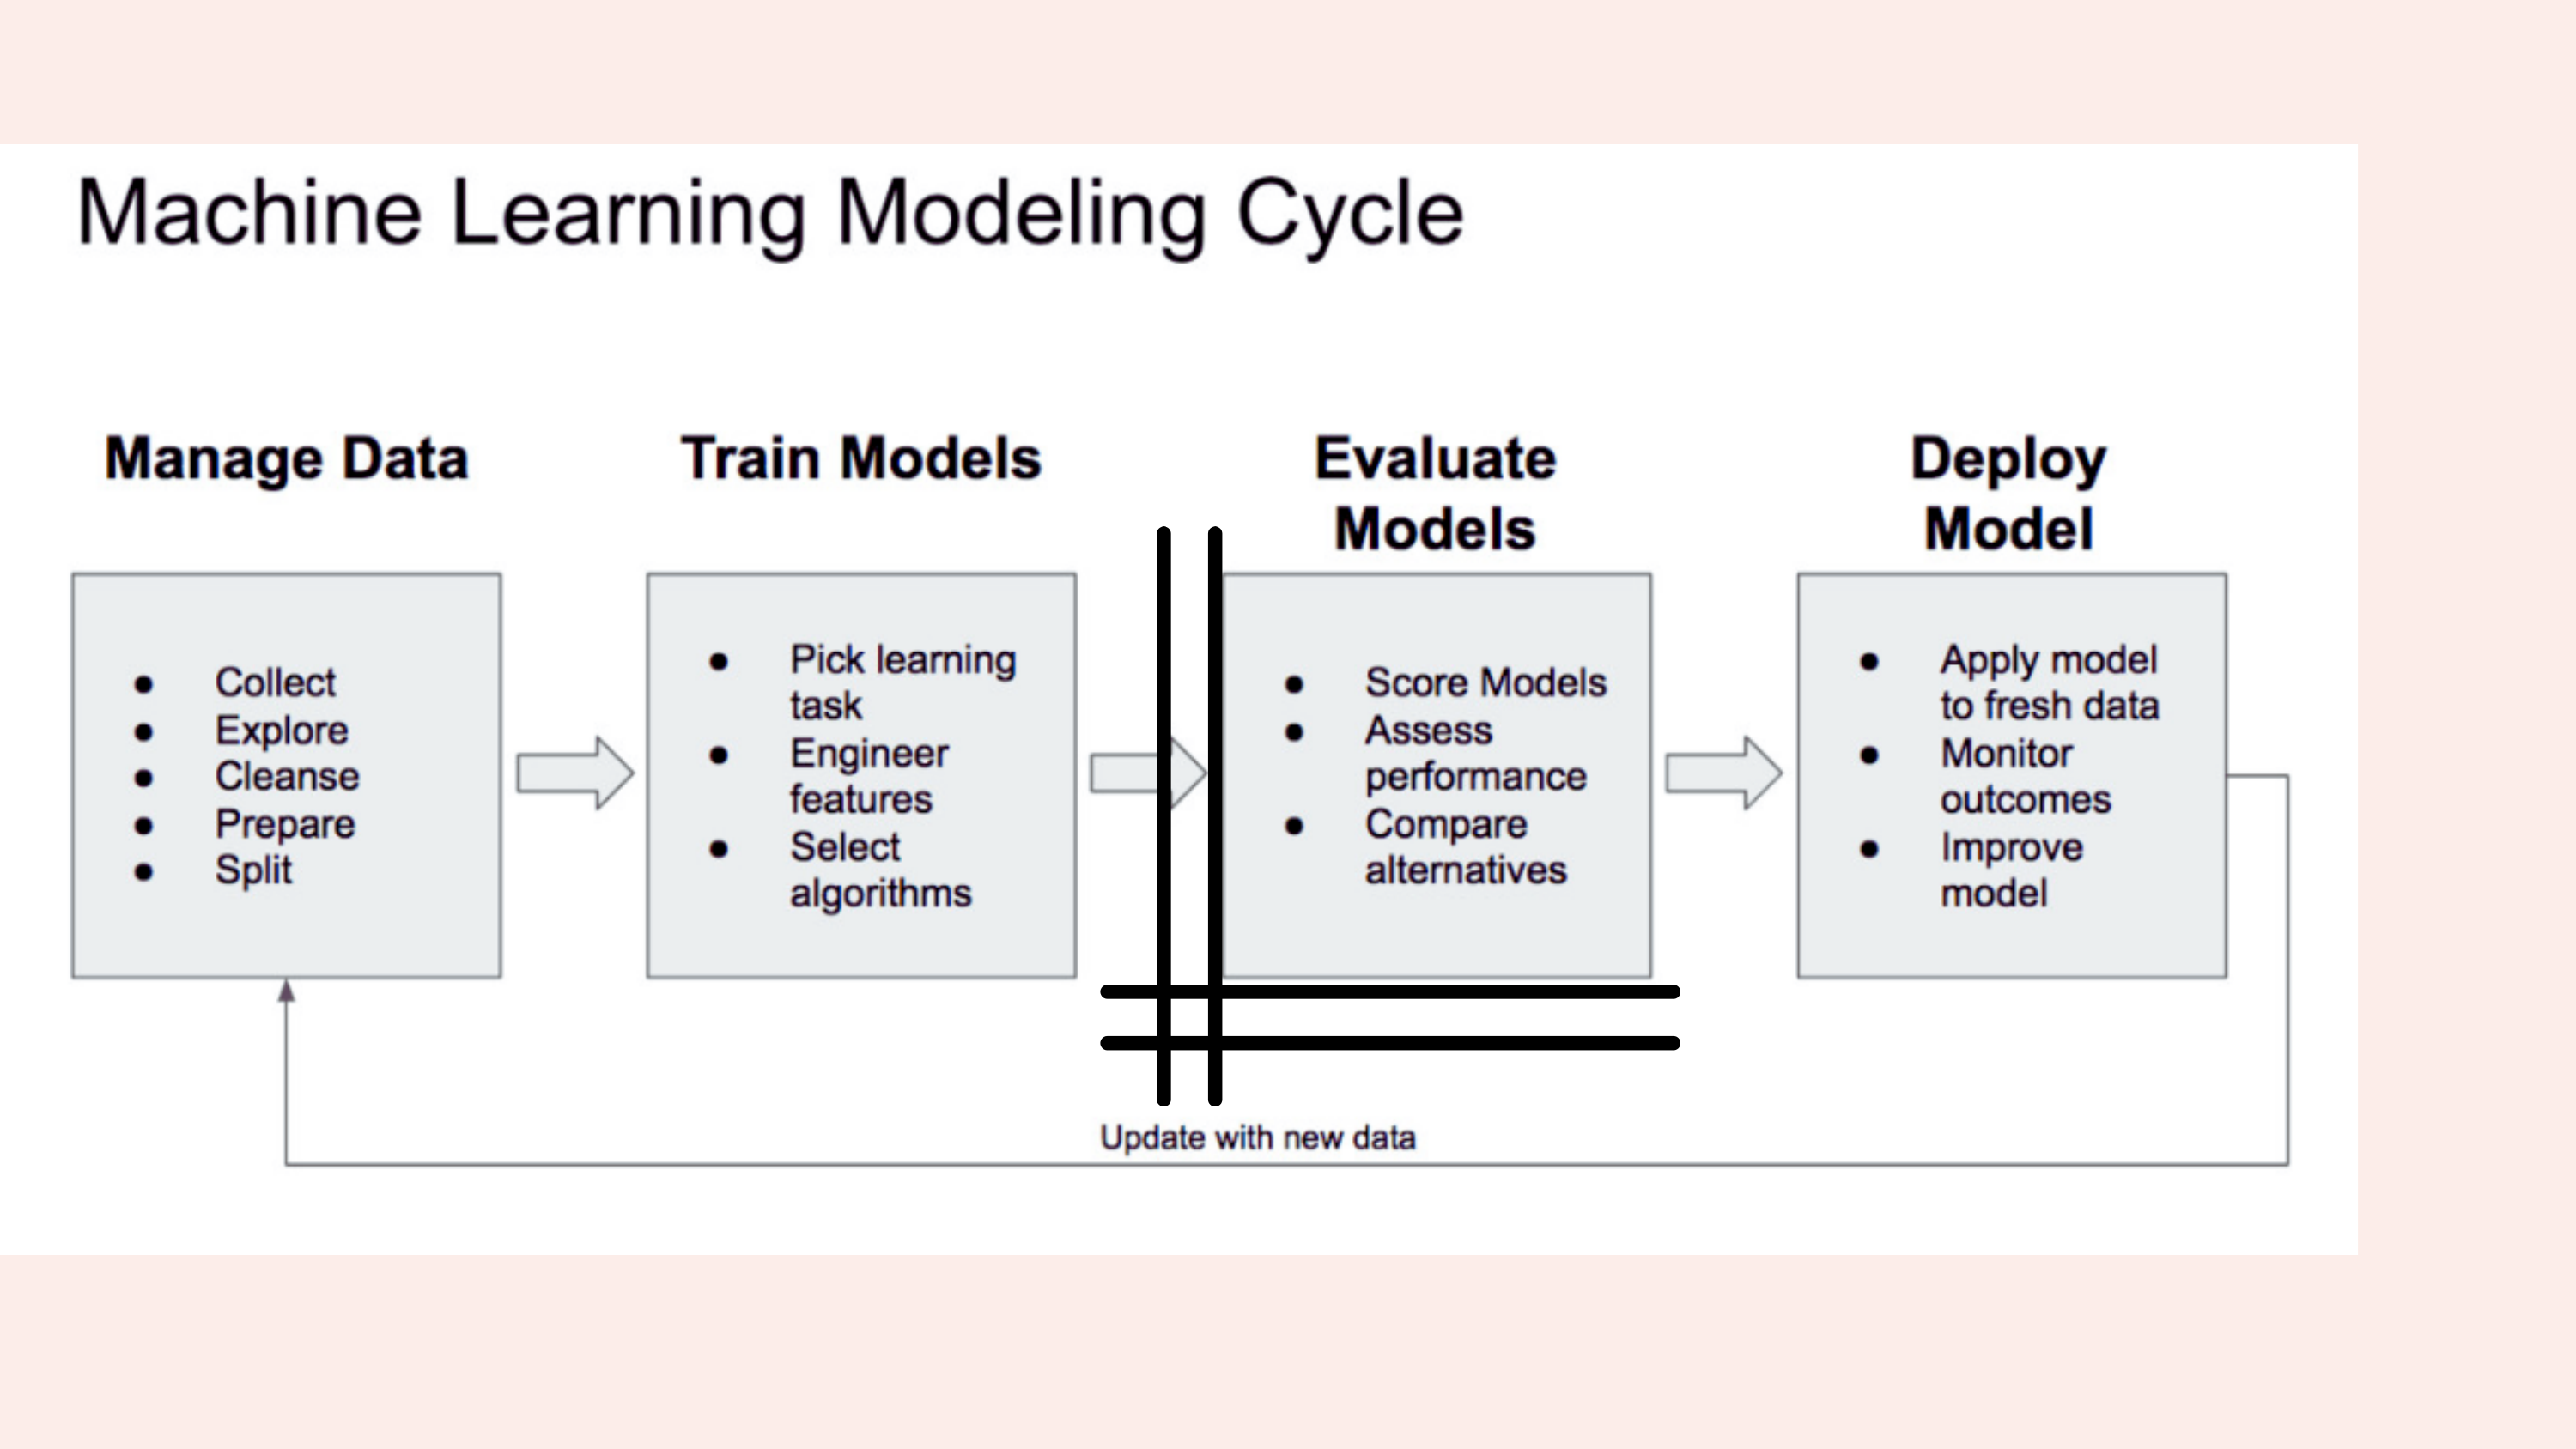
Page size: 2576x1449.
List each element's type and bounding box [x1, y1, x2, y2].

text_box [1100, 526, 1680, 1106]
text_box [0, 144, 2359, 1256]
